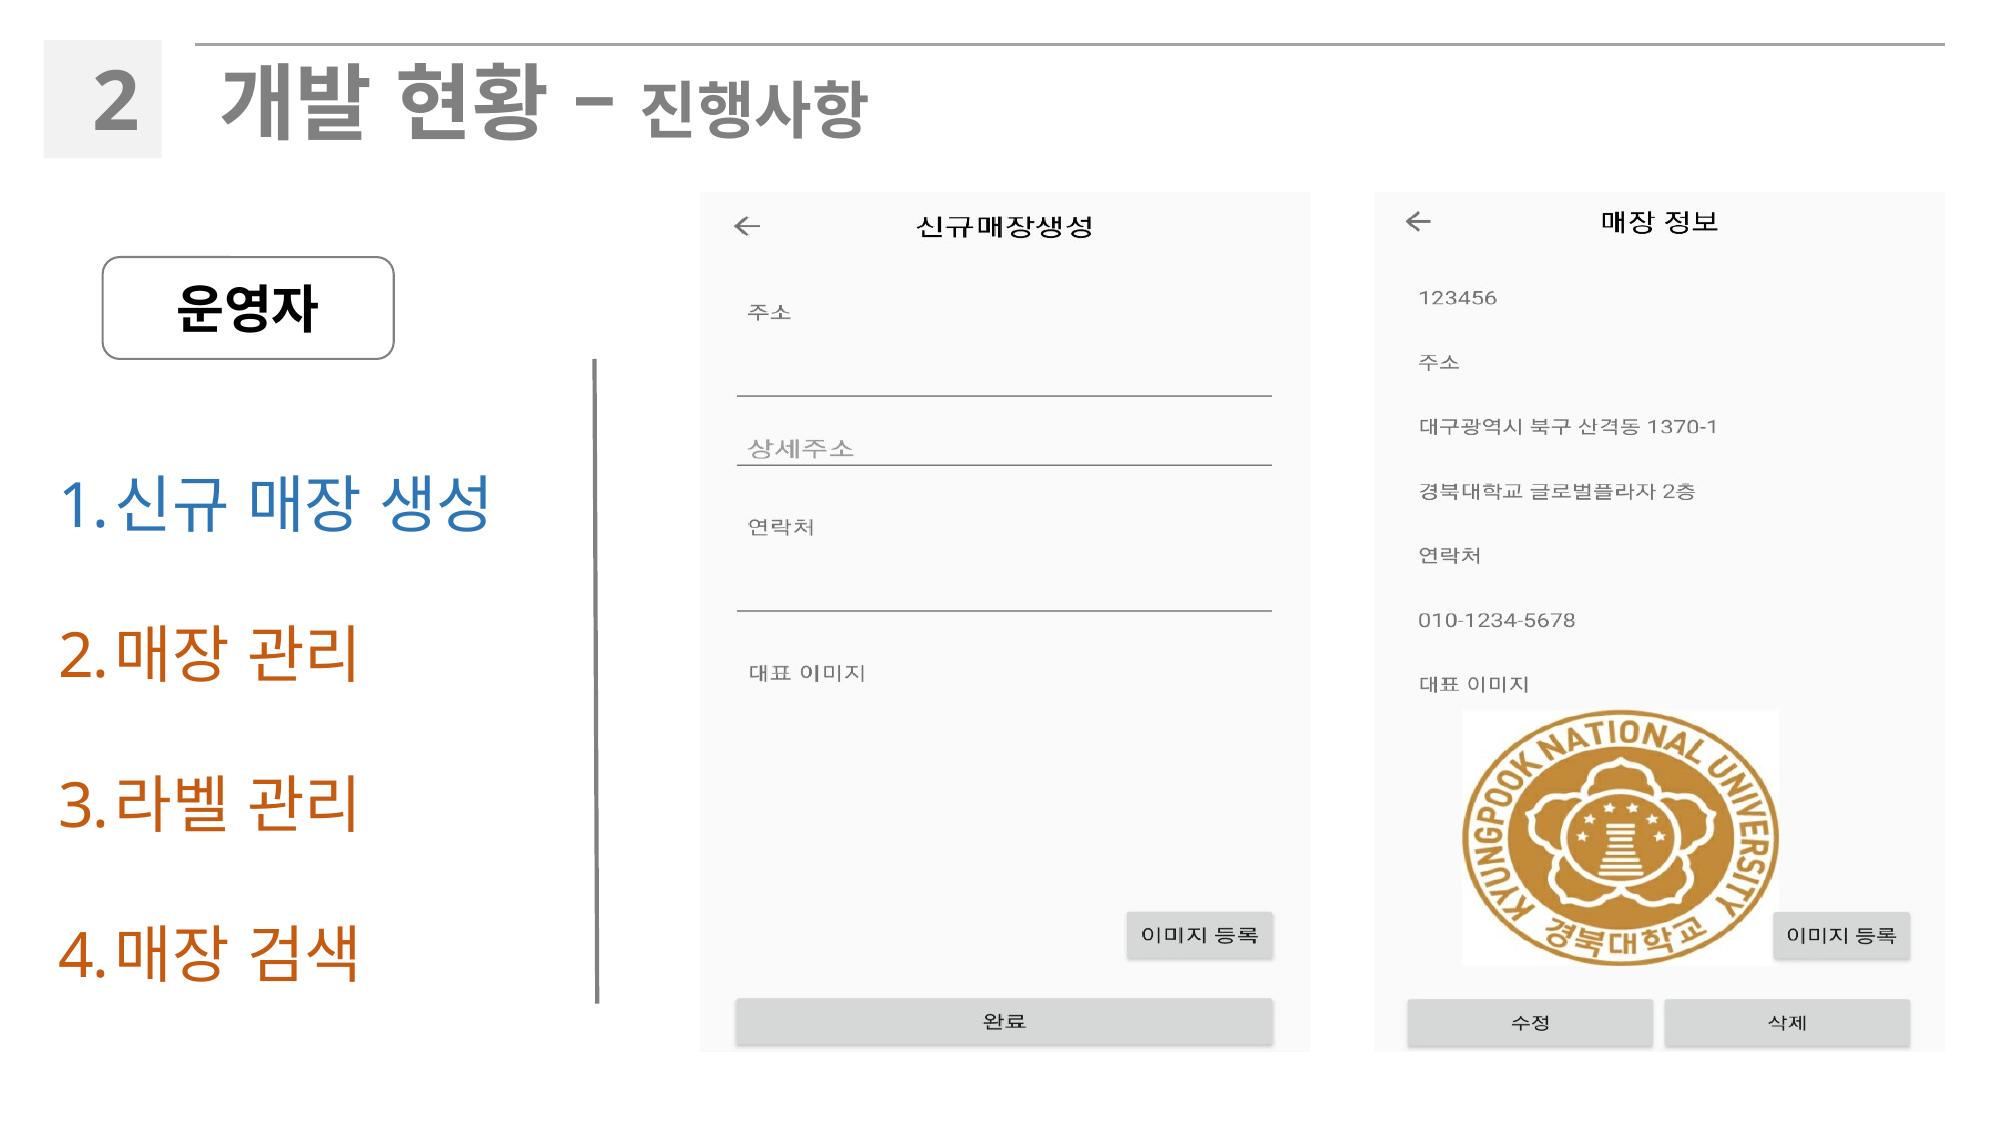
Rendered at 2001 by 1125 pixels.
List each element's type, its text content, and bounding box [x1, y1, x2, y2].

text_box 2 [77, 39, 121, 155]
picture [1374, 192, 1945, 1052]
text_box 운영자 [101, 255, 395, 360]
picture [700, 192, 1310, 1052]
text_box 신규 매장 생성 매장 관리 라벨 관리 매장 검색 [598, 382, 608, 997]
text_box 개발 현황 – 진행사항 [204, 45, 886, 158]
text_box [42, 39, 163, 159]
text_box 신규 매장 생성 매장 관리 라벨 관리 매장 검색 [43, 382, 594, 997]
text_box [594, 358, 598, 1004]
